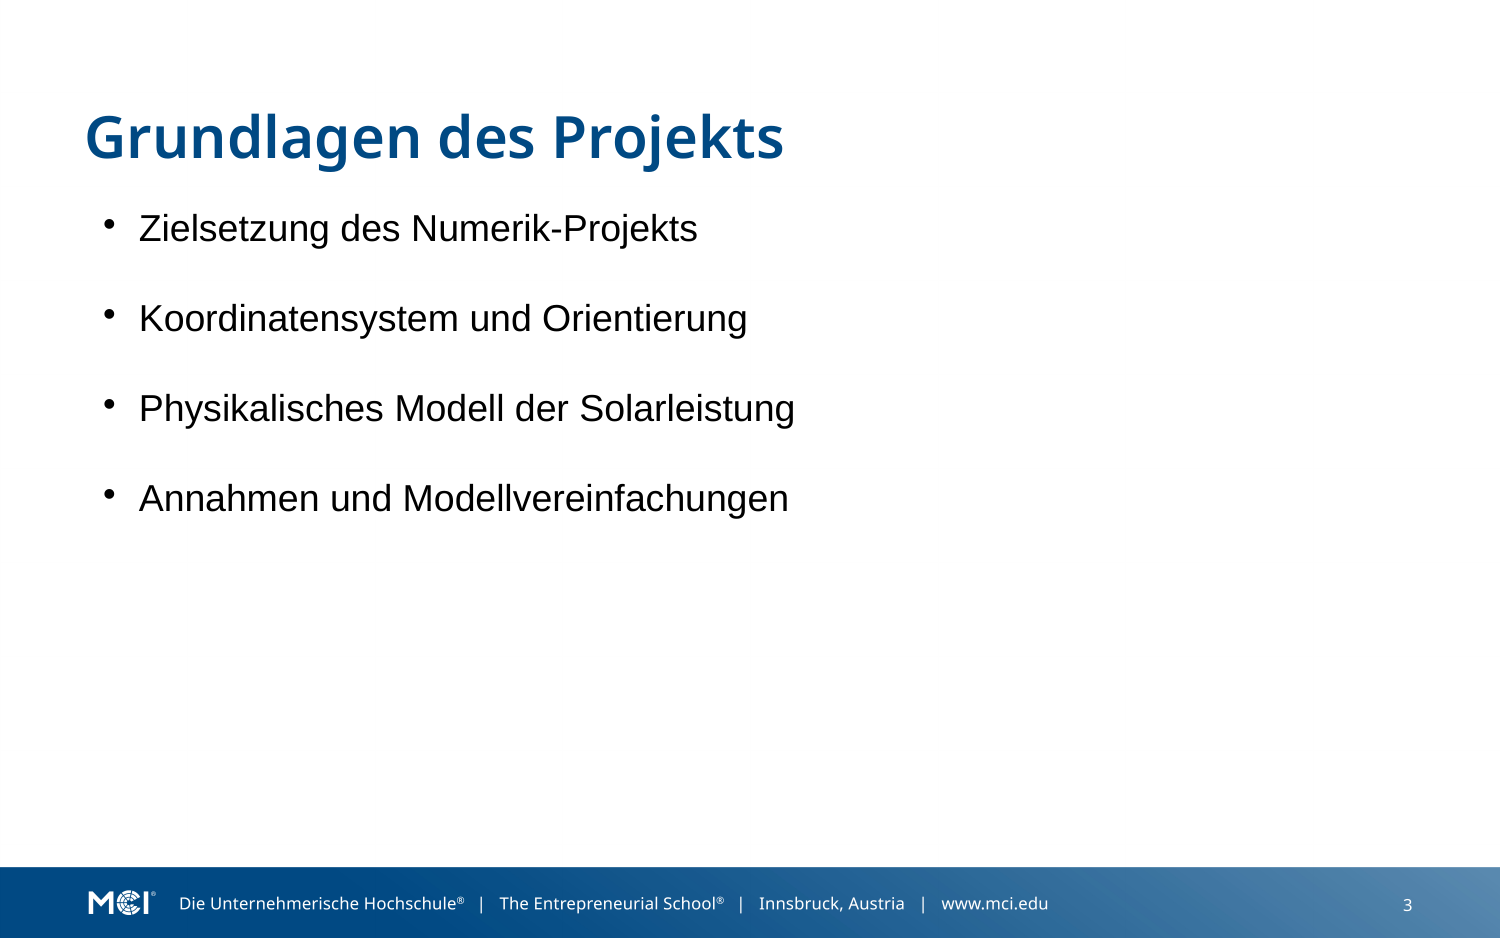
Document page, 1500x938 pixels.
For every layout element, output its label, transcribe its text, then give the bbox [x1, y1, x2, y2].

text_box Zielsetzung des Numerik-Projekts Koordinatensystem und Orientierung Physikalisches Modell der Solarleistung Annahmen und Modellvereinfachungen [88, 197, 1095, 617]
text_box Grundlagen des Projekts [84, 107, 1412, 159]
